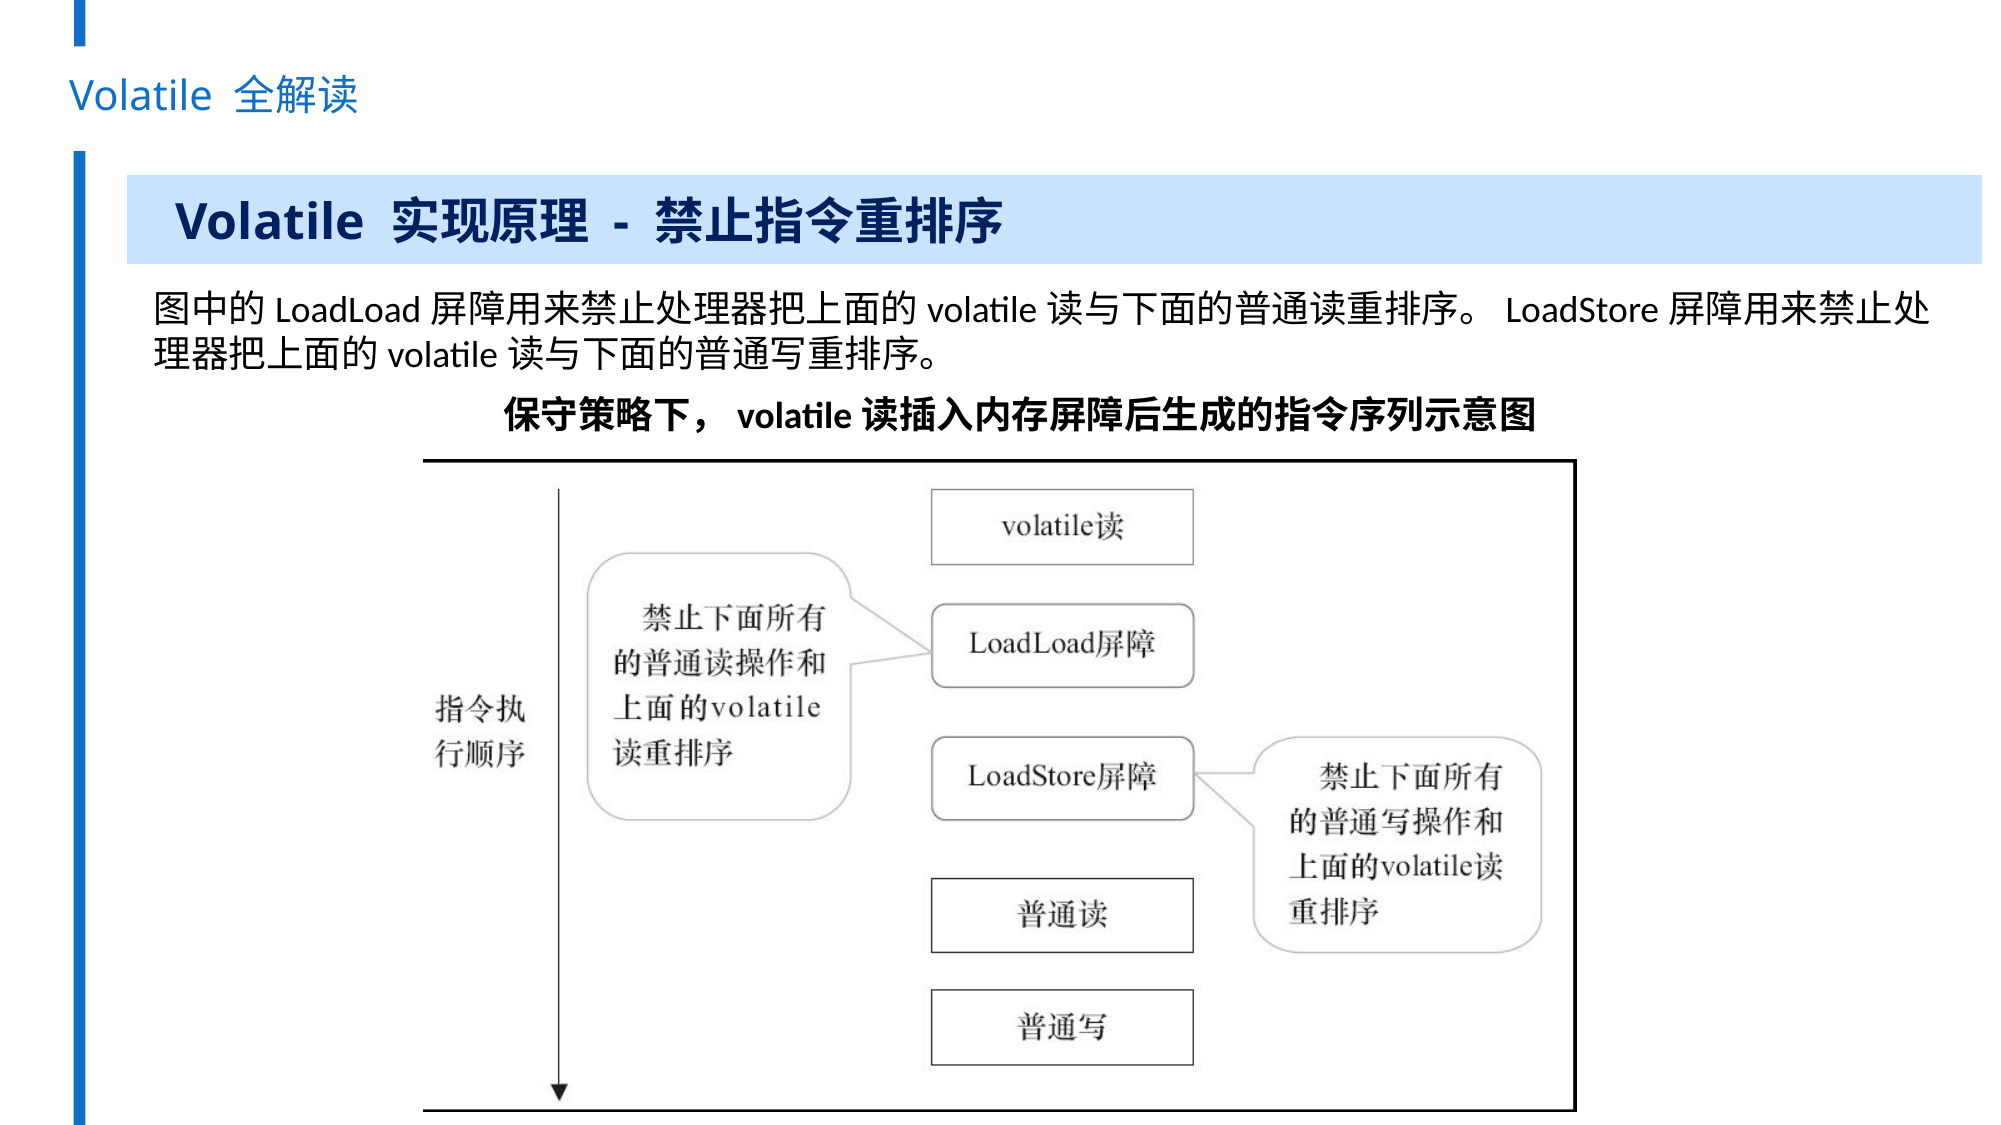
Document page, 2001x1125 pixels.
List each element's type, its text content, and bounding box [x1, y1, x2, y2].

text_box 图中的LoadLoad屏障用来禁止处理器把上面的volatile读与下面的普通读重排序。LoadStore屏障用来禁止处理器把上面的volatile读与下面的普通写重排序。 [489, 278, 1982, 383]
picture [423, 459, 1577, 1112]
picture [489, 175, 1982, 264]
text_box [69, 0, 489, 1125]
text_box 保守策略下，volatile读插入内存屏障后生成的指令序列示意图 [489, 383, 1577, 444]
